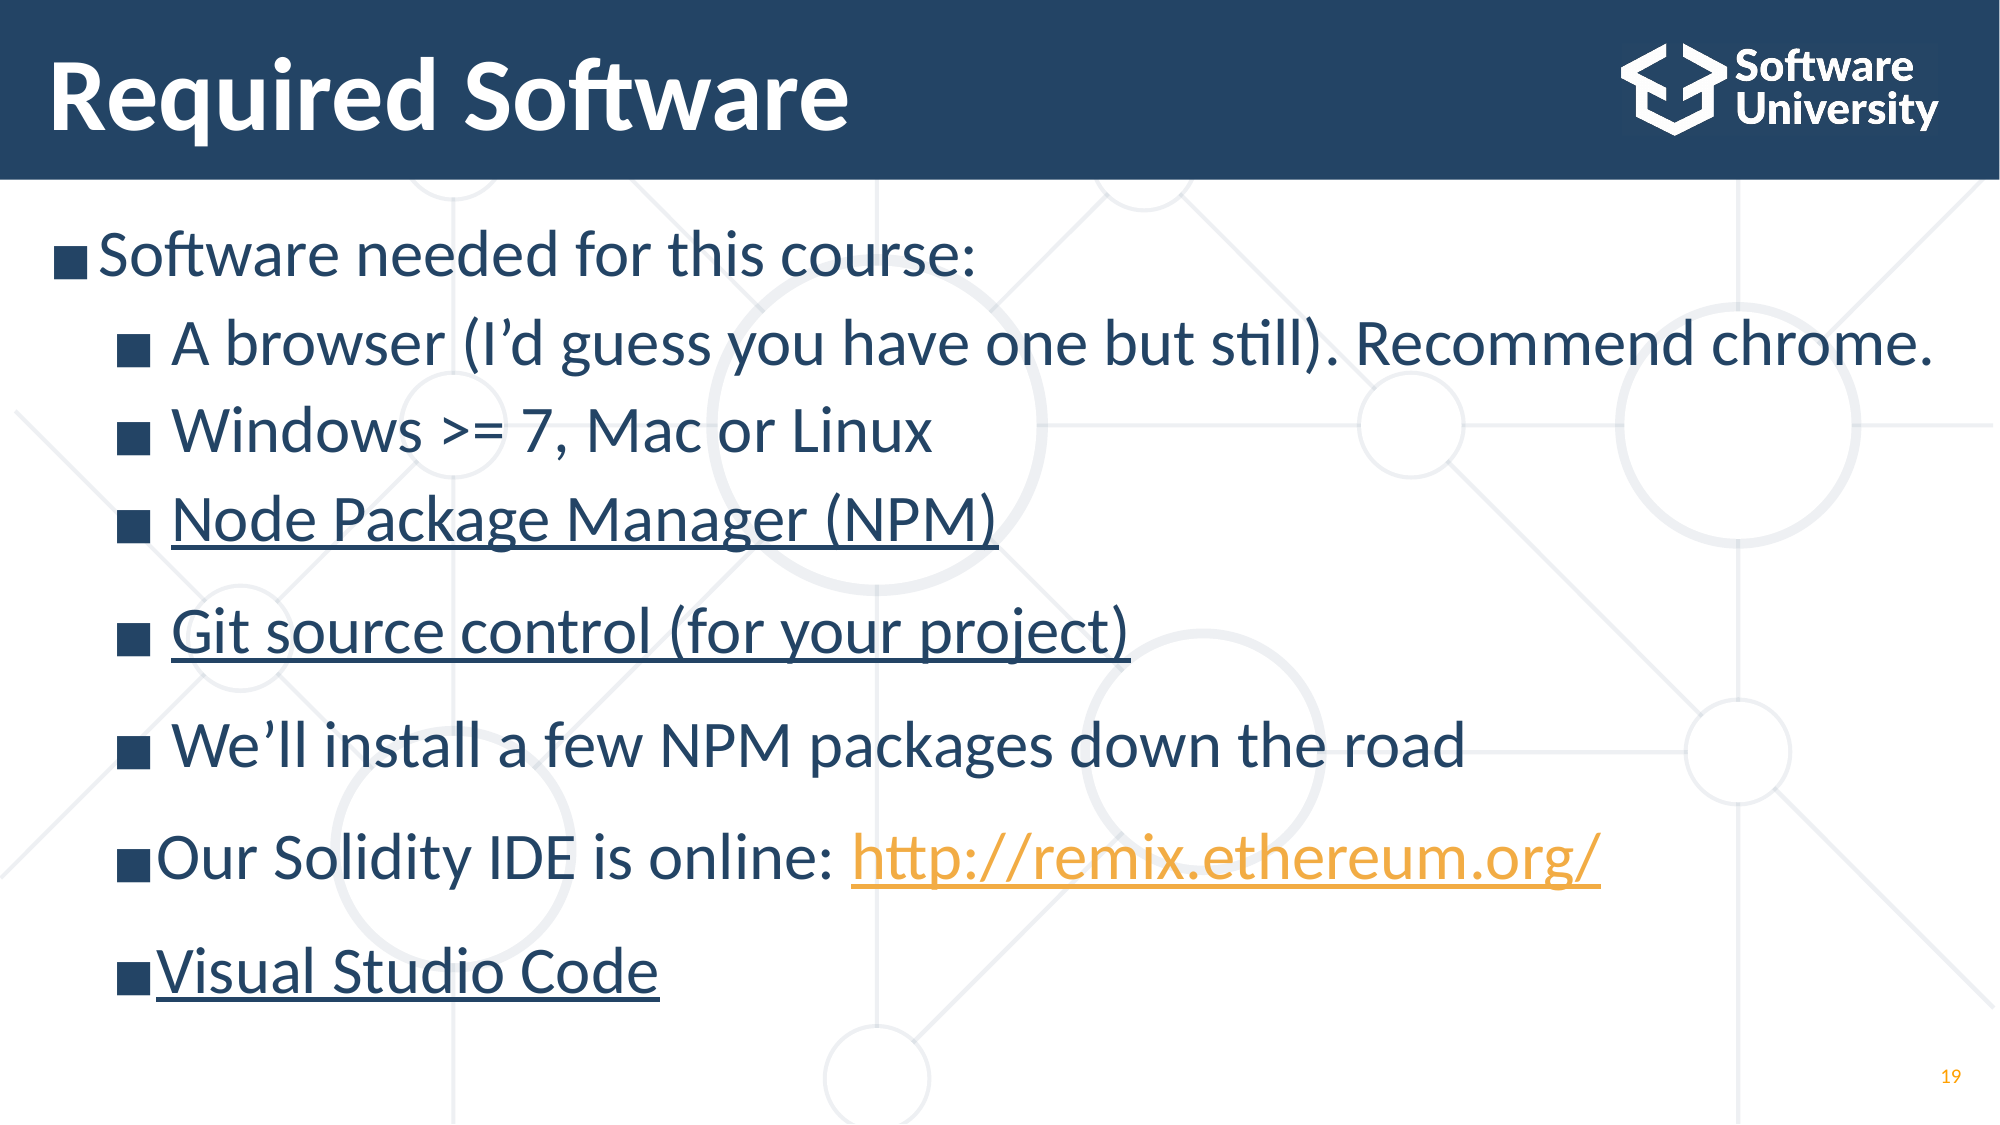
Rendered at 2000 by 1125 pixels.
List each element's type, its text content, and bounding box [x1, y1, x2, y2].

list Software needed for this course: A browser (I’d guess you have one but still). Recommend chrome. Windows >= 7, Mac or Linux Node Package Manager (NPM) Git source control (for your project) We’ll install a few NPM packages down the road Our Solidity IDE is online: http://remix.ethereum.org/ Visual Studio Code [31, 196, 1970, 1050]
slide_number 19 [1896, 1049, 1968, 1101]
picture [1621, 43, 1939, 136]
title Required Software [31, 16, 1591, 162]
